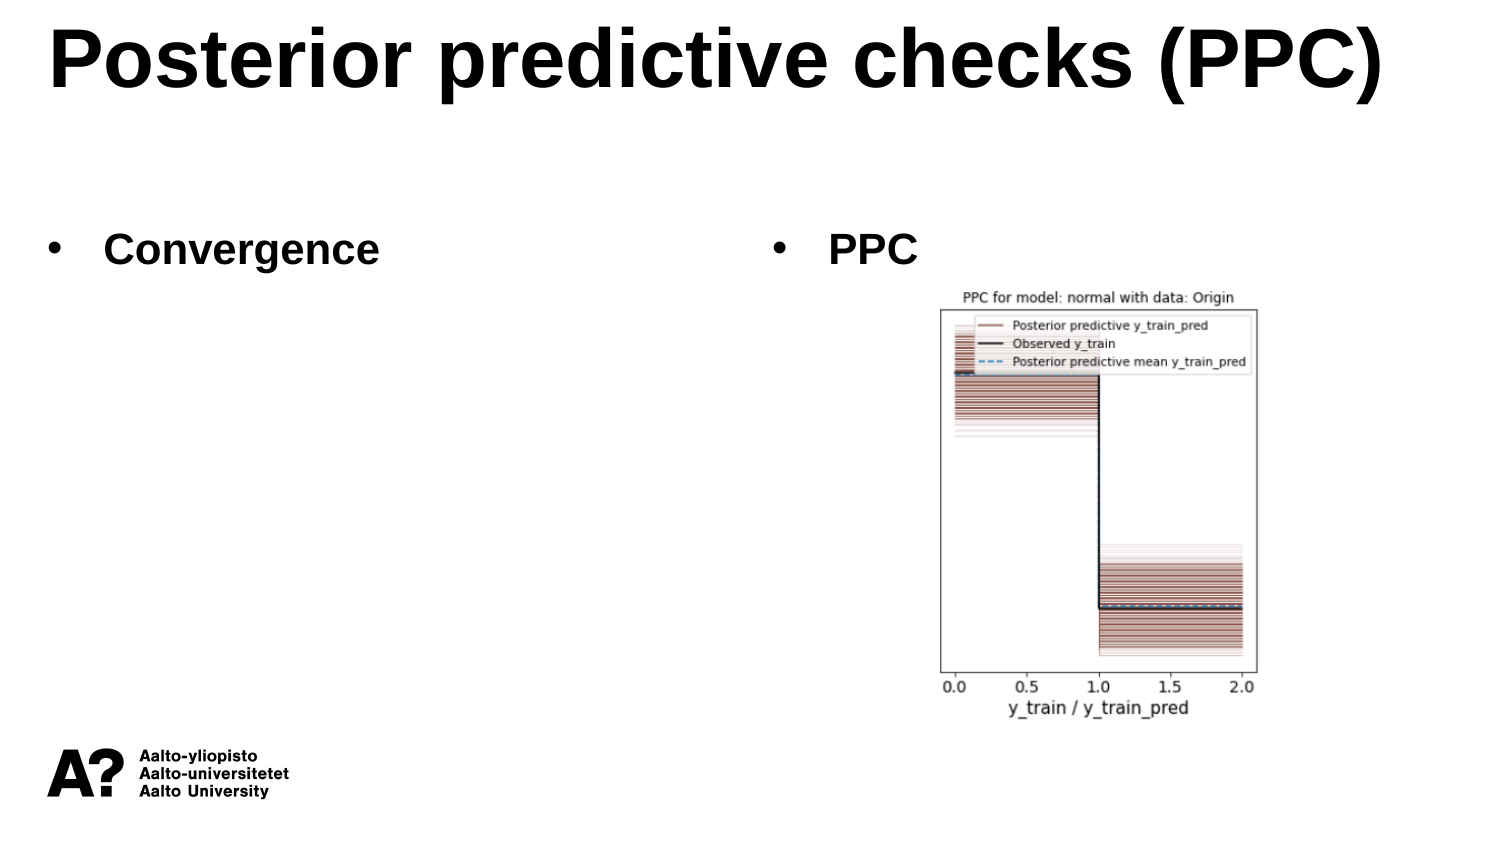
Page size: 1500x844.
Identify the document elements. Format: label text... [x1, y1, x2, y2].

picture [929, 284, 1284, 724]
list Posterior predictive checks (PPC) [48, 4, 1442, 172]
picture [0, 702, 337, 844]
list PPC [772, 221, 1442, 703]
list Convergence [47, 221, 728, 703]
